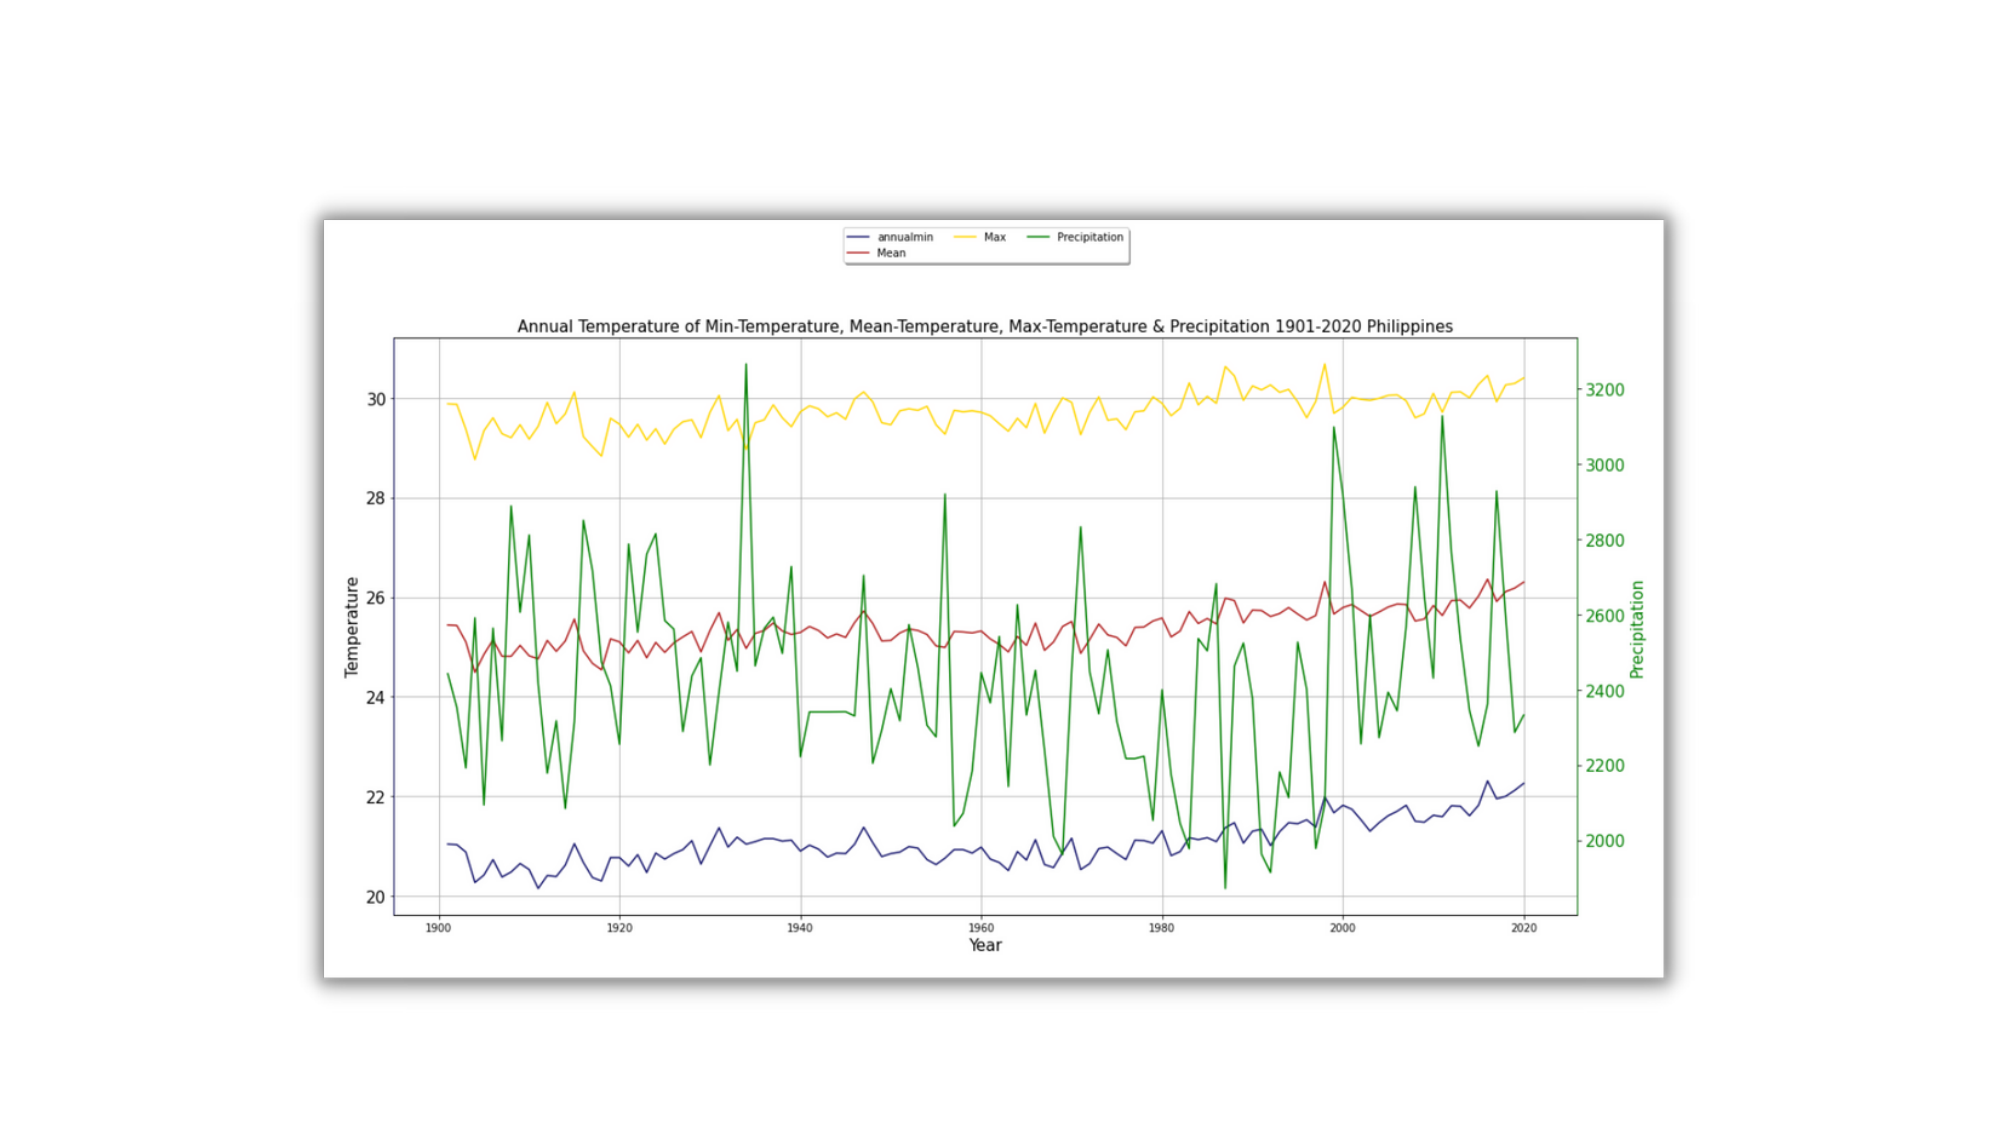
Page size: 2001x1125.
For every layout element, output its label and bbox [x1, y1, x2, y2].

picture [290, 185, 1699, 1013]
